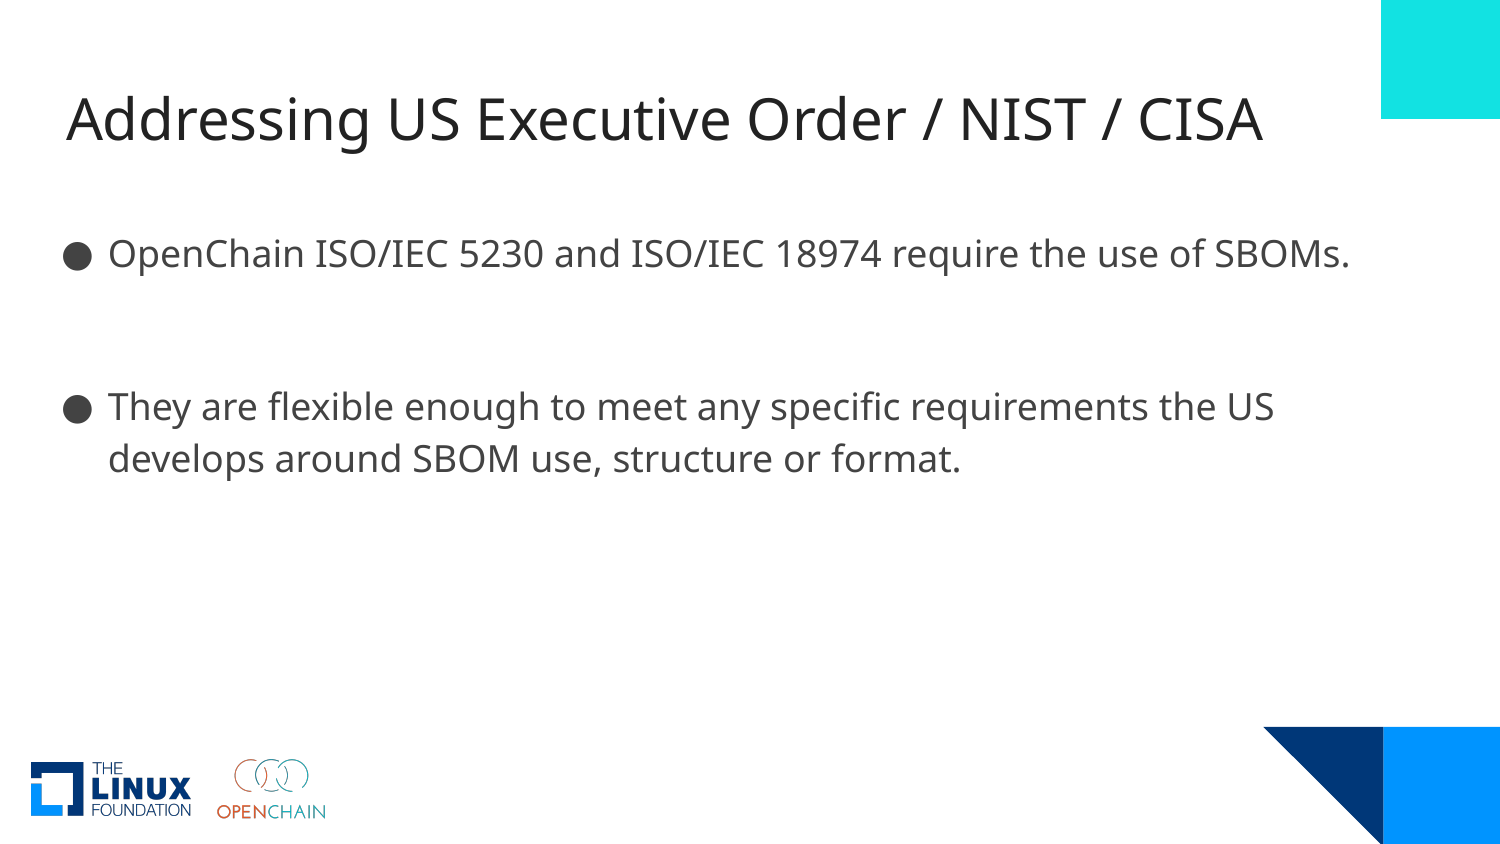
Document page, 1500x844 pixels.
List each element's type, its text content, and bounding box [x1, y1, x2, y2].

list OpenChain ISO/IEC 5230 and ISO/IEC 18974 require the use of SBOMs. They are flexible enough to meet any specific requirements the US develops around SBOM use, structure or format. [46, 207, 1444, 756]
picture [215, 757, 327, 821]
title Addressing US Executive Order / NIST / CISA [51, 67, 1449, 167]
picture [31, 762, 191, 816]
